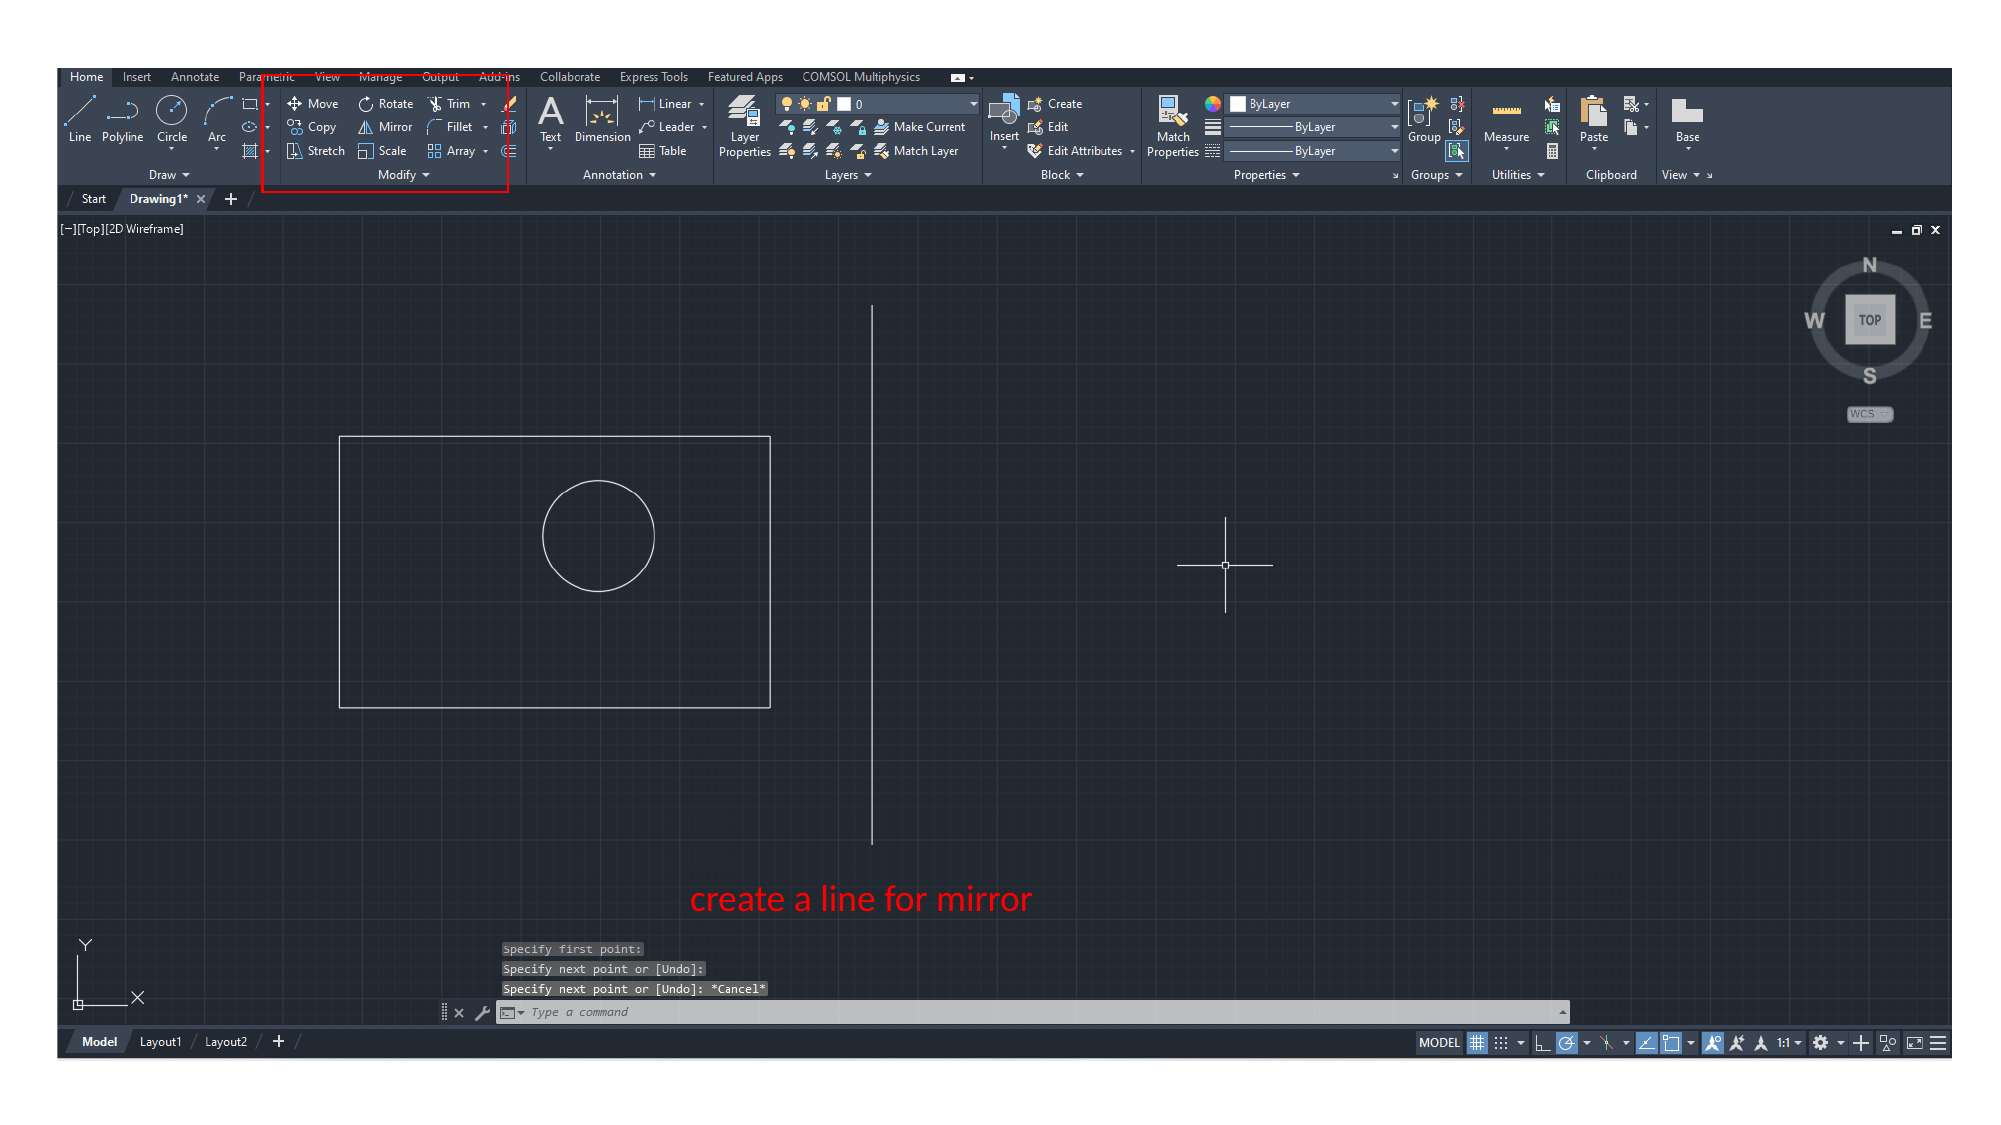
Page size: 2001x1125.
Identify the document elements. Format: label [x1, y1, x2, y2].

picture [57, 68, 1955, 1061]
